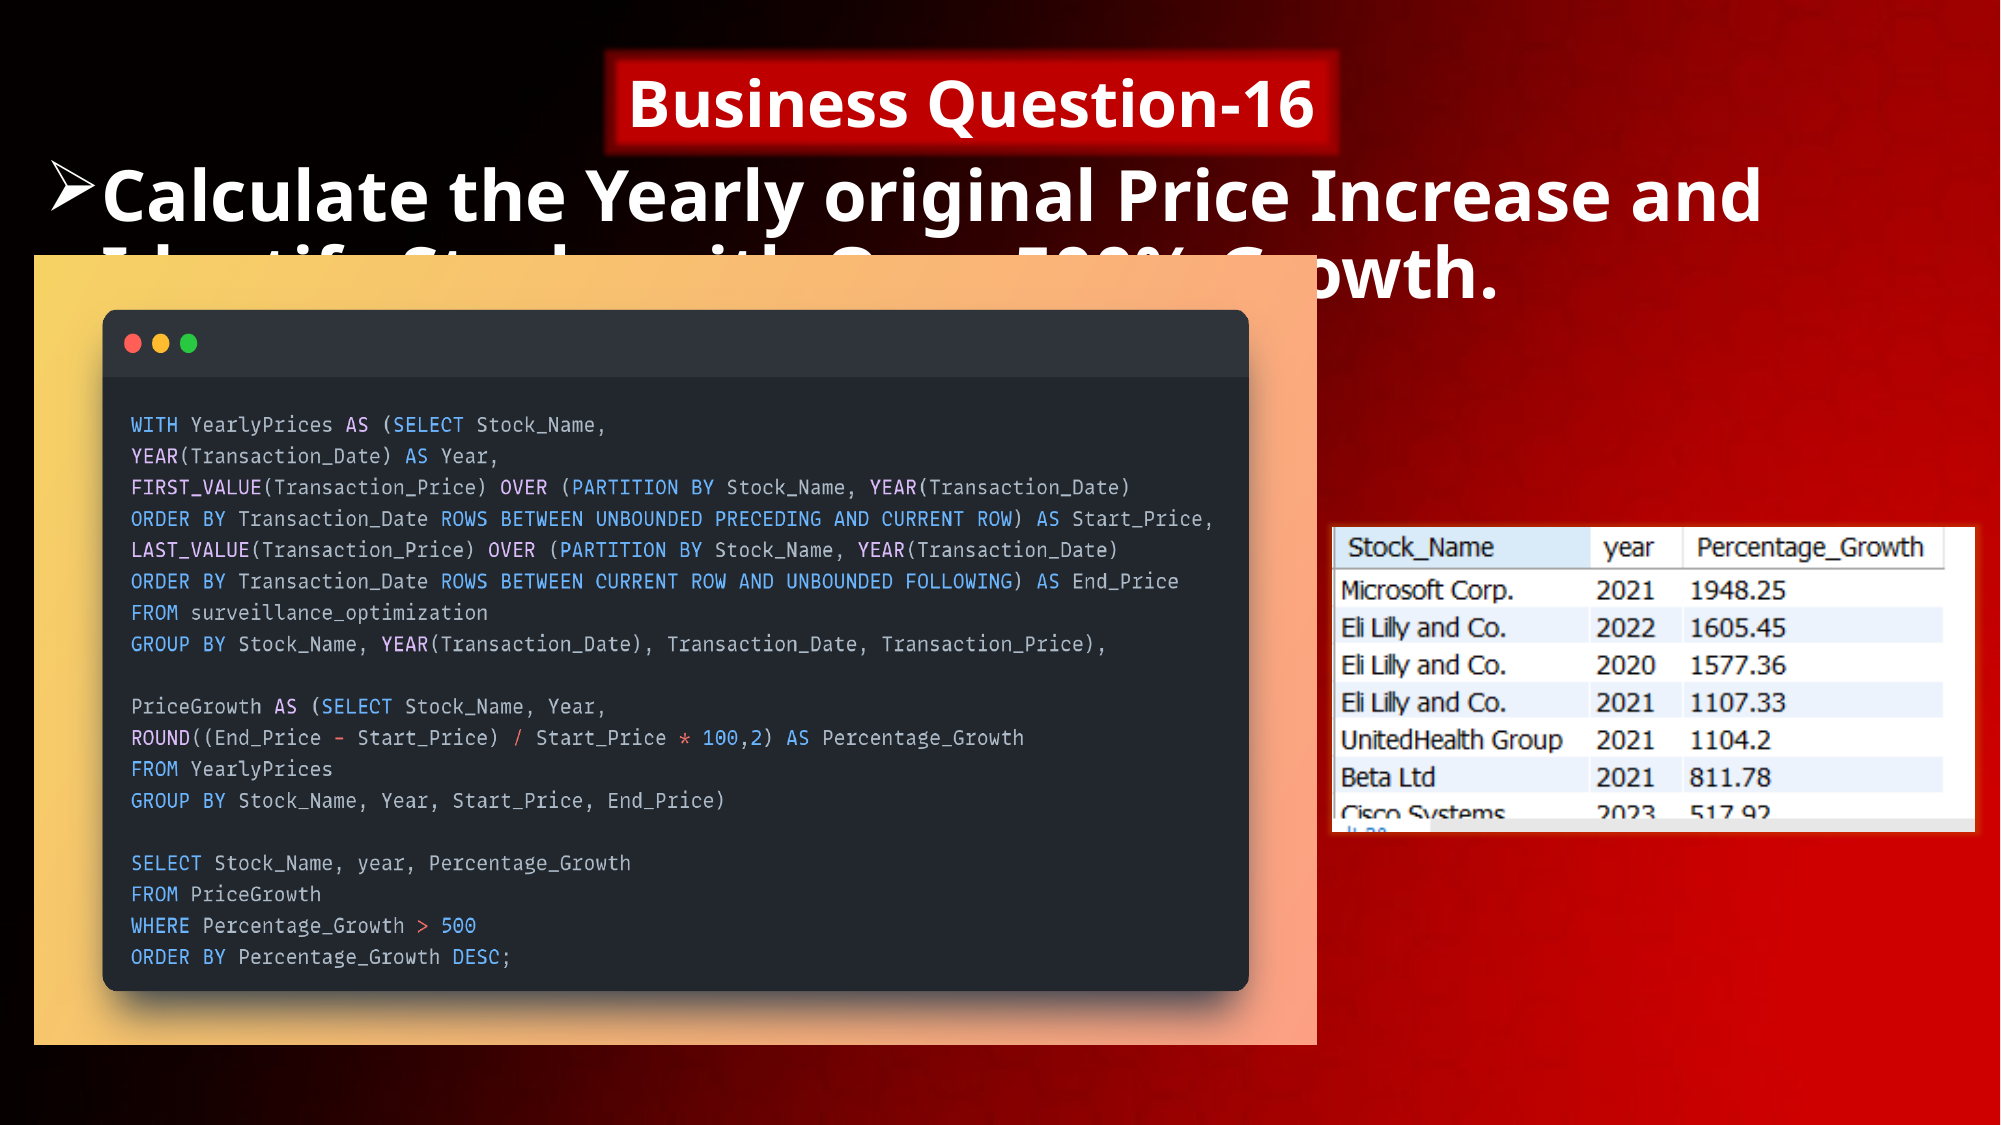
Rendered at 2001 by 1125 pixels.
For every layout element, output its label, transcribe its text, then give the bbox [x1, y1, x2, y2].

list Calculate the Yearly original Price Increase and Identify Stocks with Over 500% Growth. [30, 153, 1975, 282]
picture [0, 0, 2001, 1125]
text_box Business Question-16 [621, 65, 1324, 140]
